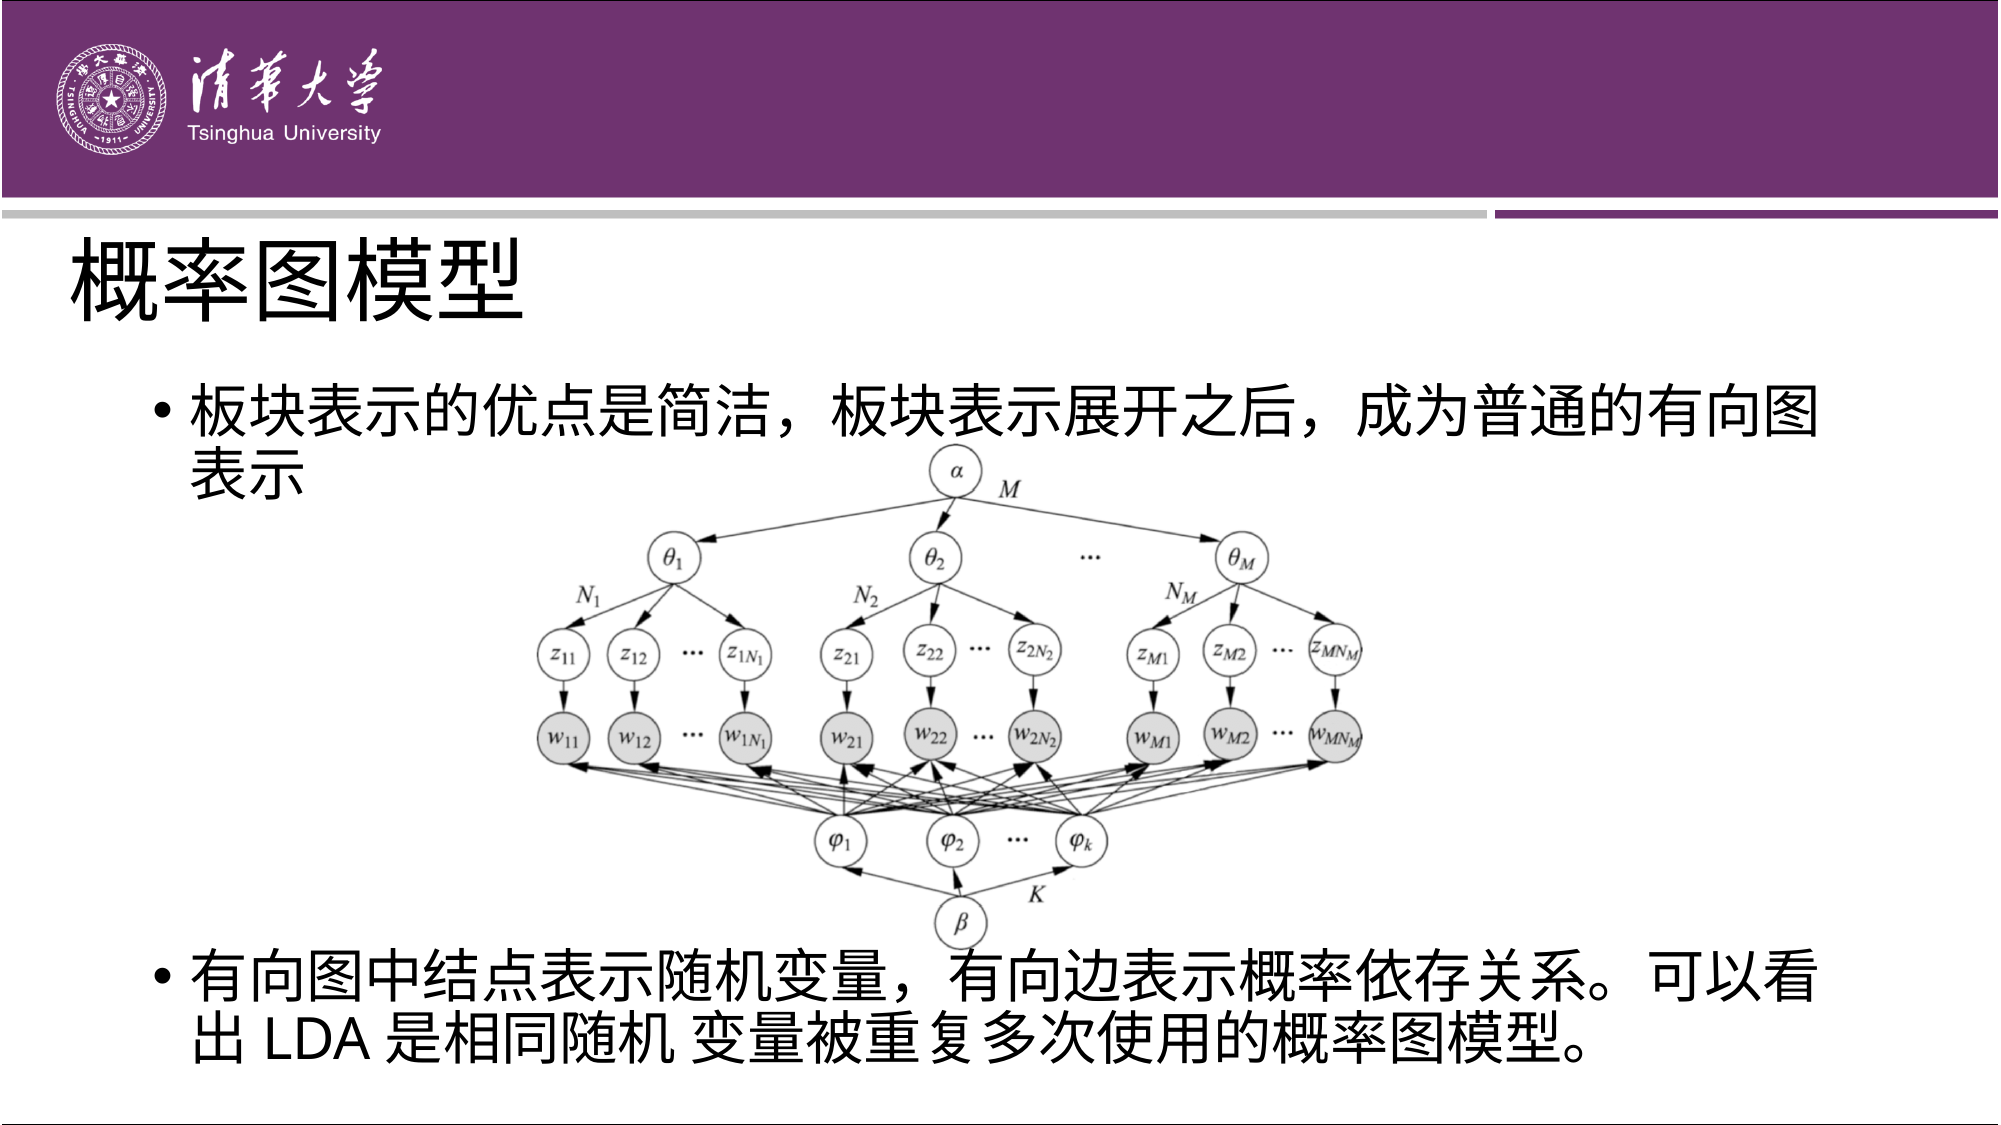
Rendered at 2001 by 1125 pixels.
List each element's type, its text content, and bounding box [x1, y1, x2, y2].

list 板块表示的优点是简洁，板块表示展开之后，成为普通的有向图表示 有向图中结点表示随机变量，有向边表示概率依存关系。可以看出LDA是相同随机 变量被重复多次使用的概率图模型。 [137, 374, 1863, 1089]
title 概率图模型 [53, 176, 1779, 394]
picture [2, 0, 1998, 1125]
